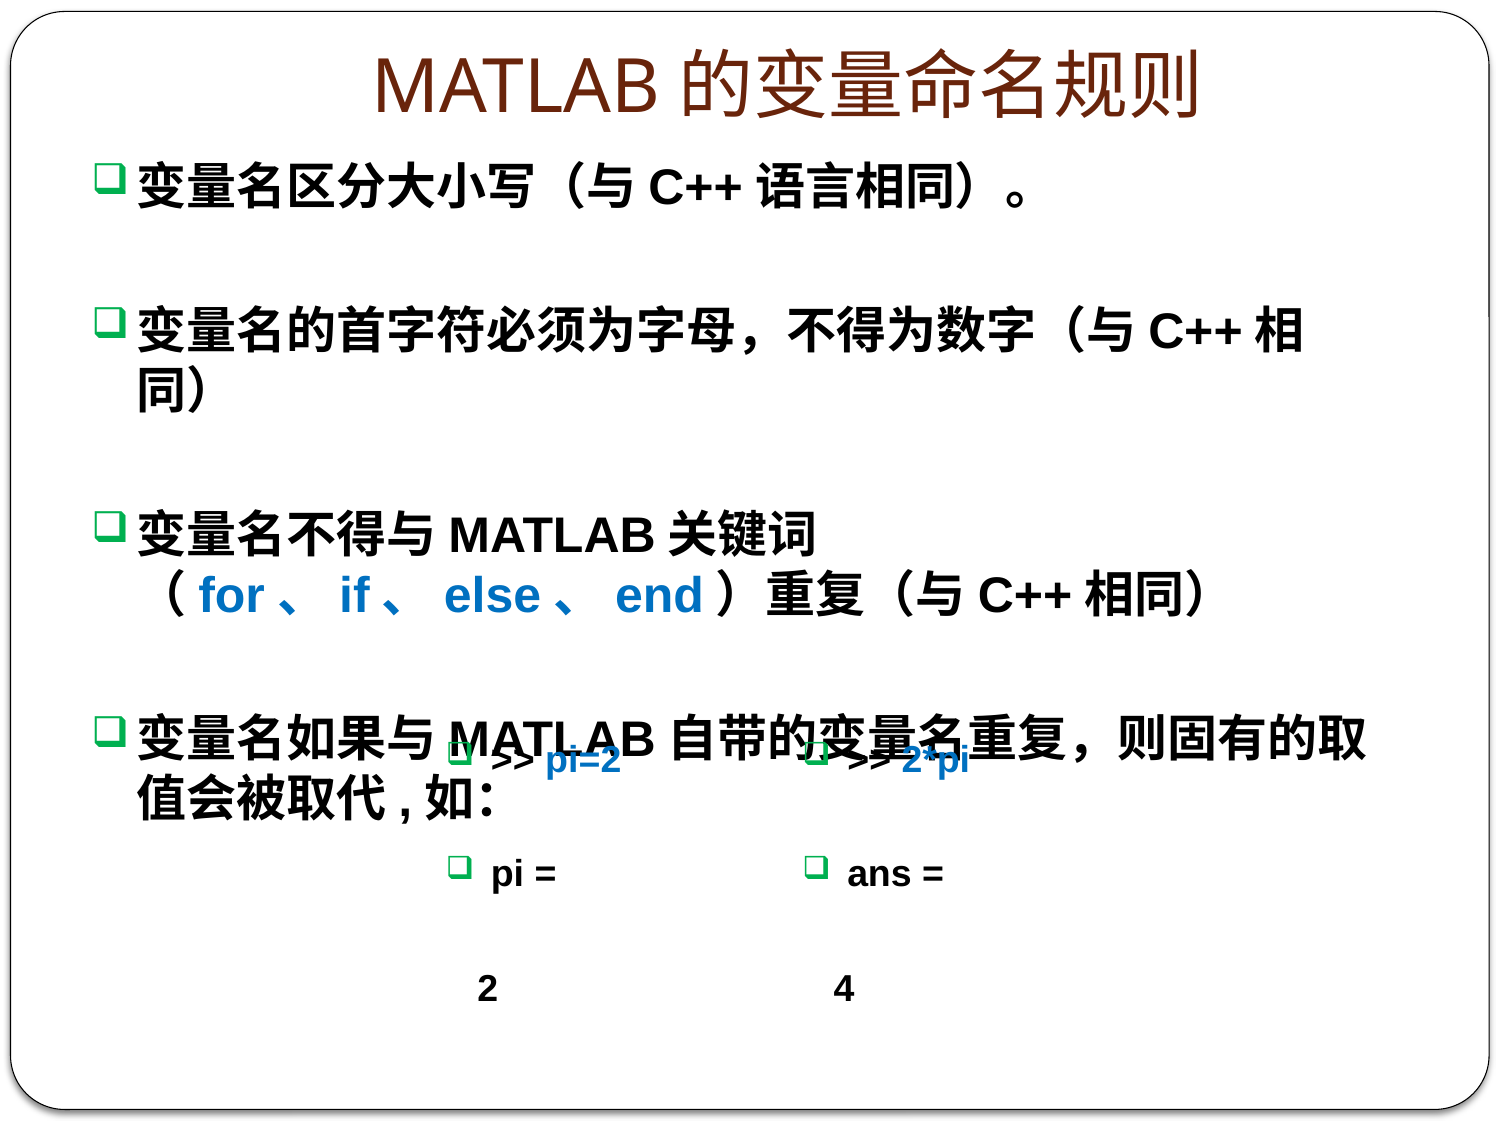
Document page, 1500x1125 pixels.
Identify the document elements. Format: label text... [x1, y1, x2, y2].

text_box >> pi=2 pi = 2 [430, 727, 787, 1016]
text_box >> 2*pi ans = 4 [787, 727, 1500, 1016]
text_box 变量名区分大小写（与C++语言相同）。 变量名的首字符必须为字母，不得为数字（与C++相同） 变量名不得与MATLAB关键词（for、if、else、end）重复（与C++相同） 变量名如果与MATLAB自带的变量名重复，则固有的取值会被取代,如： [76, 146, 1404, 907]
title MATLAB的变量命名规则 [150, 0, 1425, 143]
